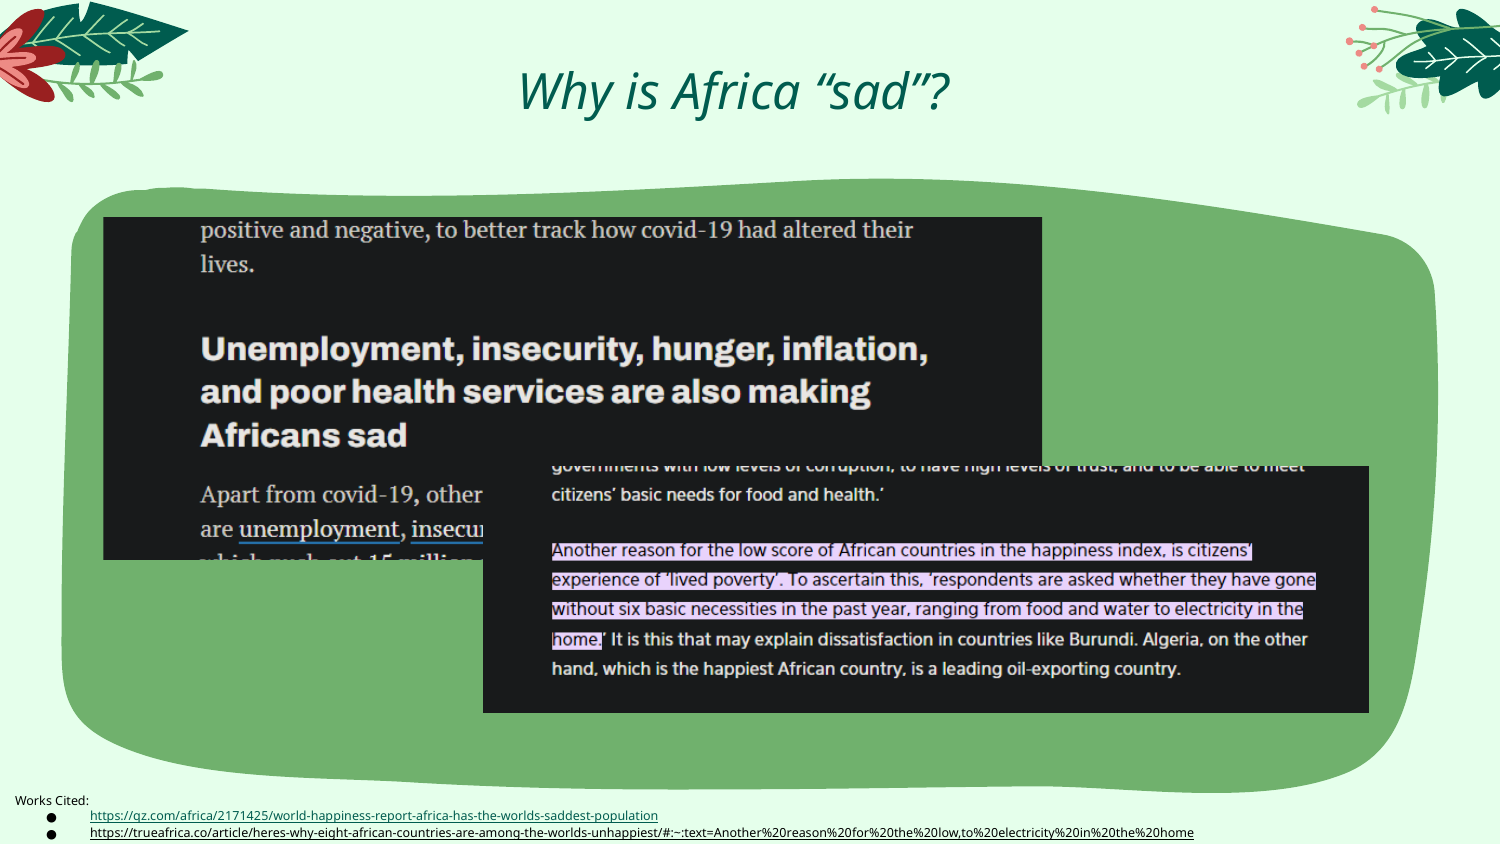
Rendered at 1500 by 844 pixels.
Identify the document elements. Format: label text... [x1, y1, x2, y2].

picture [103, 217, 1369, 713]
text_box Works Cited: https://qz.com/africa/2171425/world-happiness-report-africa-has-the-worlds-saddest-population https://trueafrica.co/article/heres-why-eight-african-countries-are-among-the-worlds-unhappiest/#:~:text=Another%20reason%20for%20the%20low,to%20electricity%20in%20the%20home [0, 778, 1475, 844]
title Why is Africa “sad”? [214, 42, 1253, 137]
